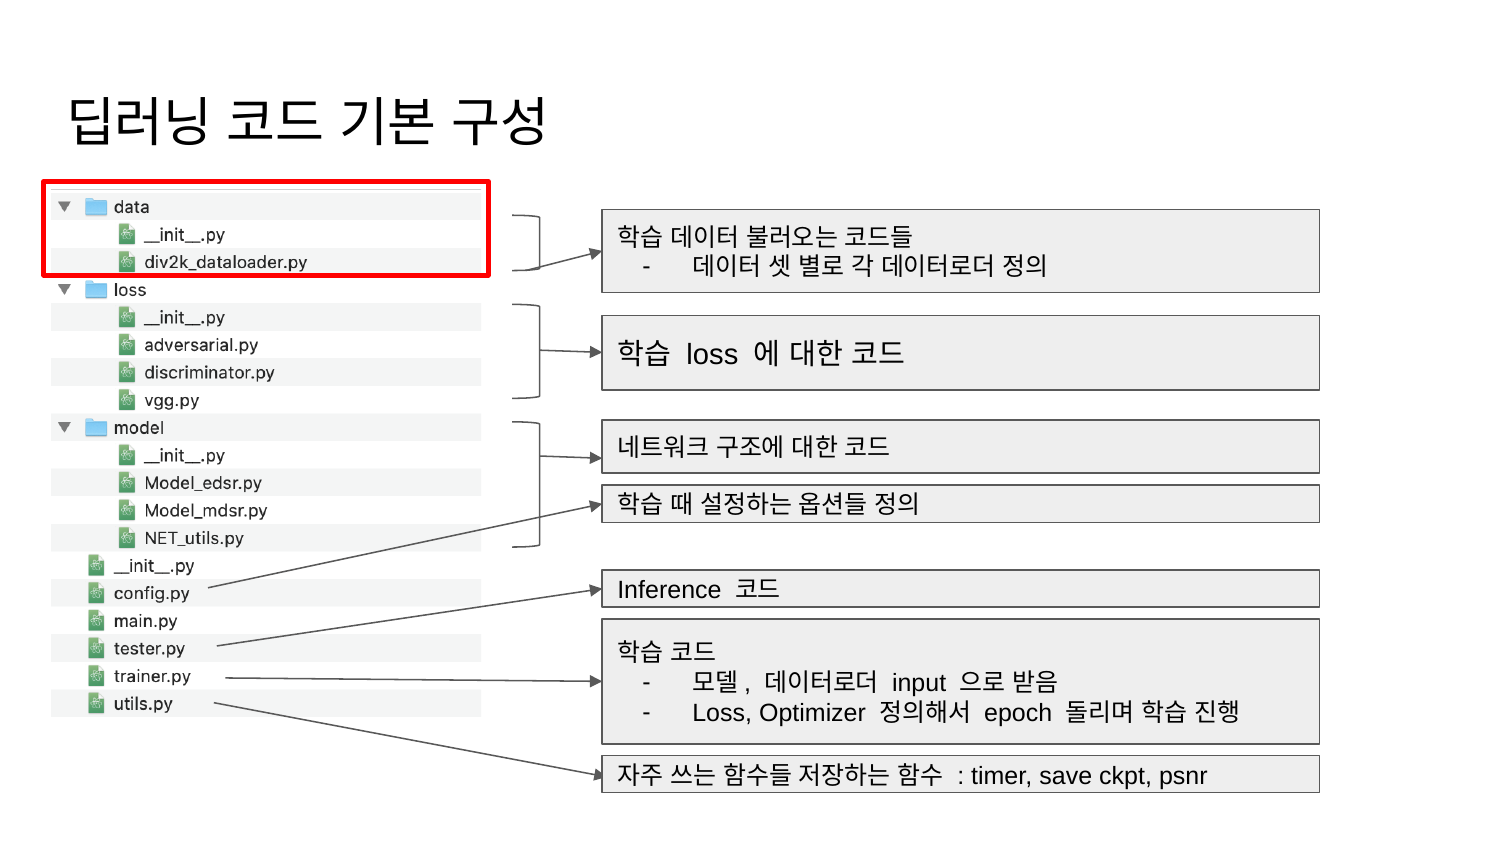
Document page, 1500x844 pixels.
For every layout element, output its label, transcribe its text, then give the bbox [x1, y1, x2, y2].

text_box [216, 569, 1320, 647]
text_box [43, 181, 489, 276]
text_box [511, 419, 1320, 484]
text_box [225, 618, 1320, 702]
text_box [213, 702, 1320, 793]
title 딥러닝 코드 기본 구성 [51, 72, 1449, 167]
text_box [511, 304, 1320, 399]
picture [50, 188, 482, 718]
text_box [511, 209, 1320, 293]
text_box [207, 484, 1320, 588]
